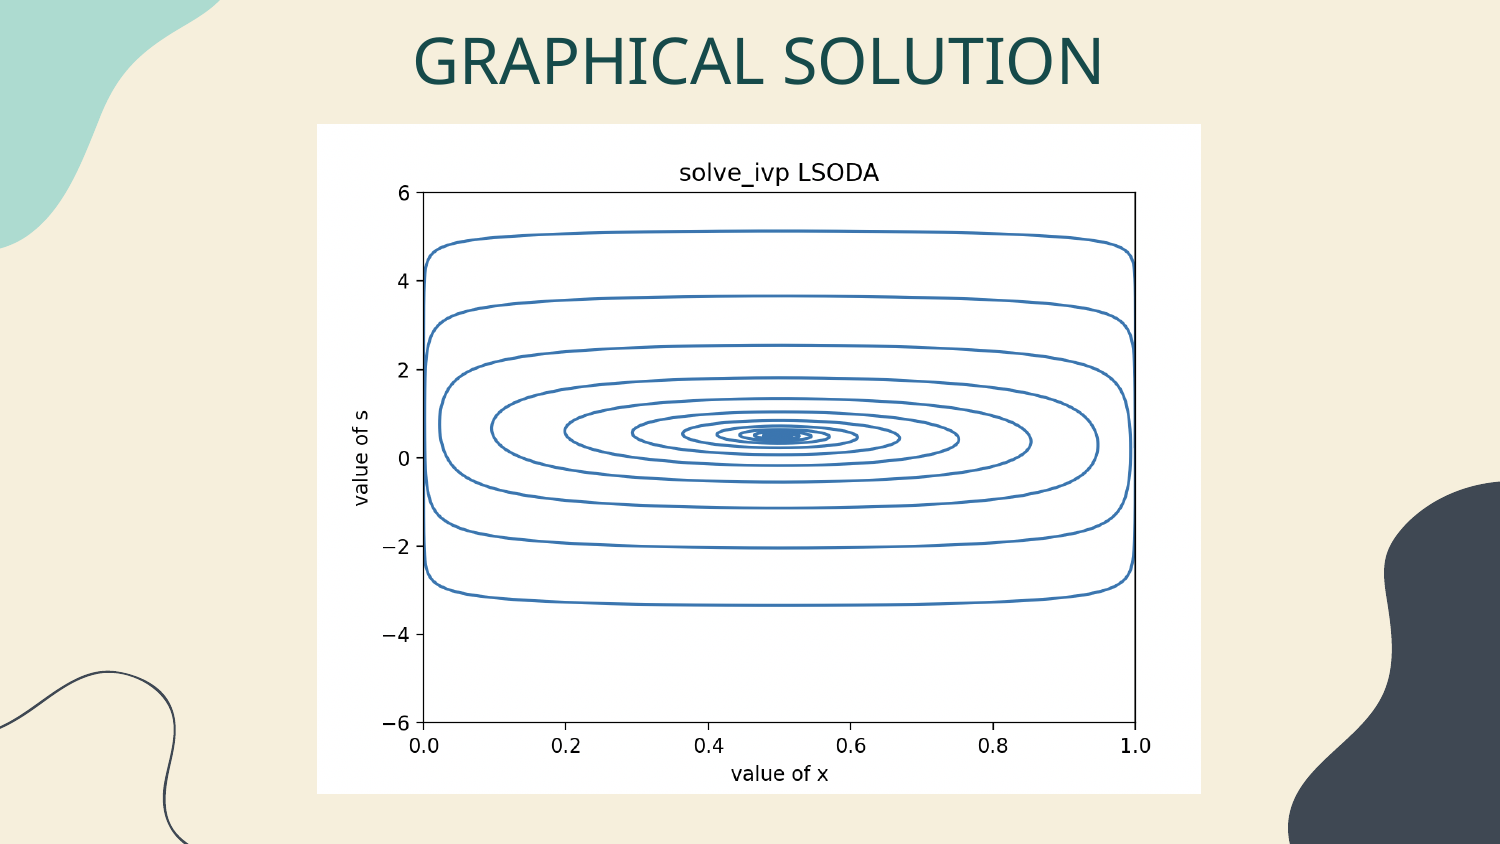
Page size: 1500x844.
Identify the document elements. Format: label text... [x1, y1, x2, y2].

picture [317, 123, 1201, 794]
title GRAPHICAL SOLUTION [197, 29, 1321, 125]
